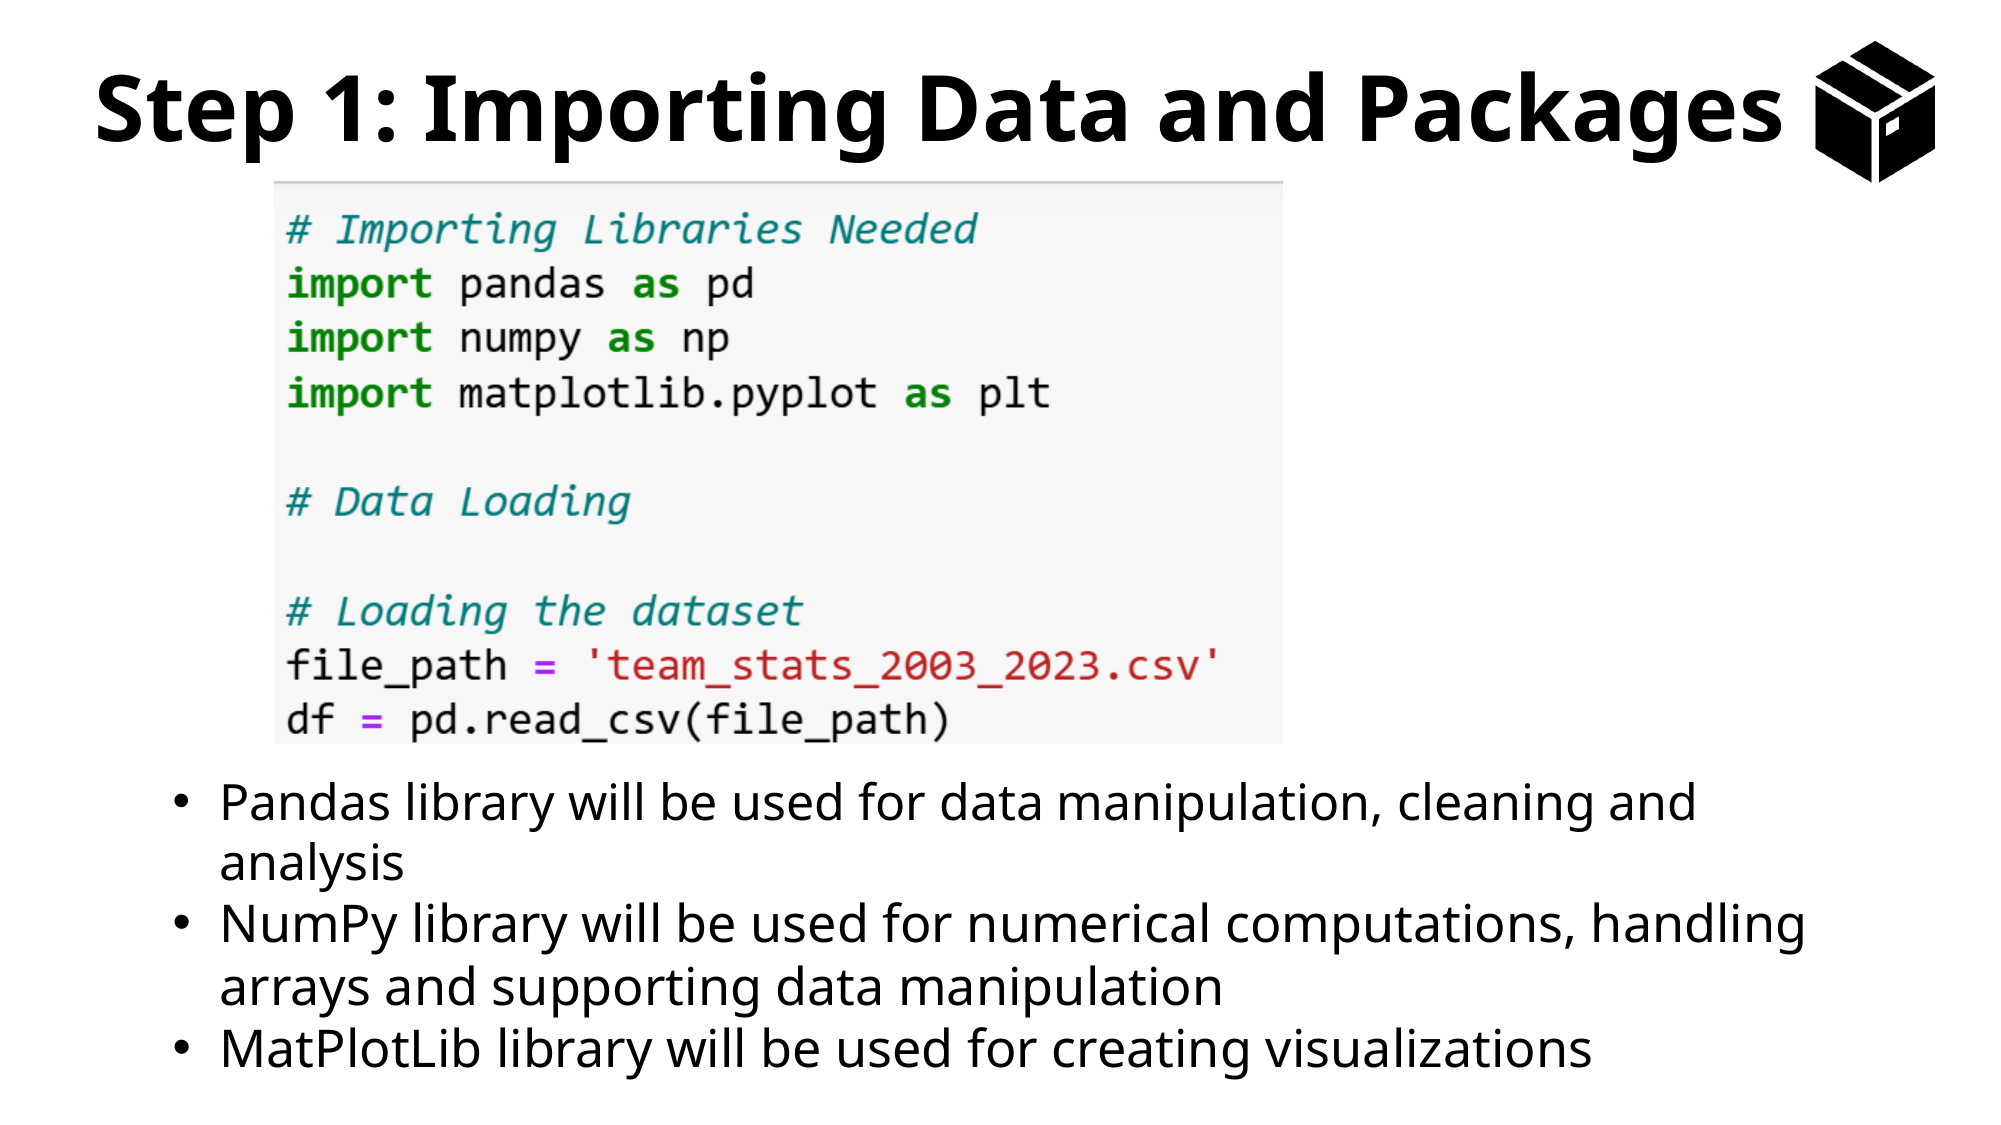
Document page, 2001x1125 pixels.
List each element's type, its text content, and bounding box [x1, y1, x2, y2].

picture [1788, 24, 1962, 199]
title Step 1: Importing Data and Packages [78, 3, 1803, 221]
picture [274, 180, 1283, 745]
text_box Pandas library will be used for data manipulation, cleaning and analysis NumPy library will be used for numerical computations, handling arrays and supporting data manipulation MatPlotLib library will be used for creating visualizations [157, 763, 1842, 1086]
